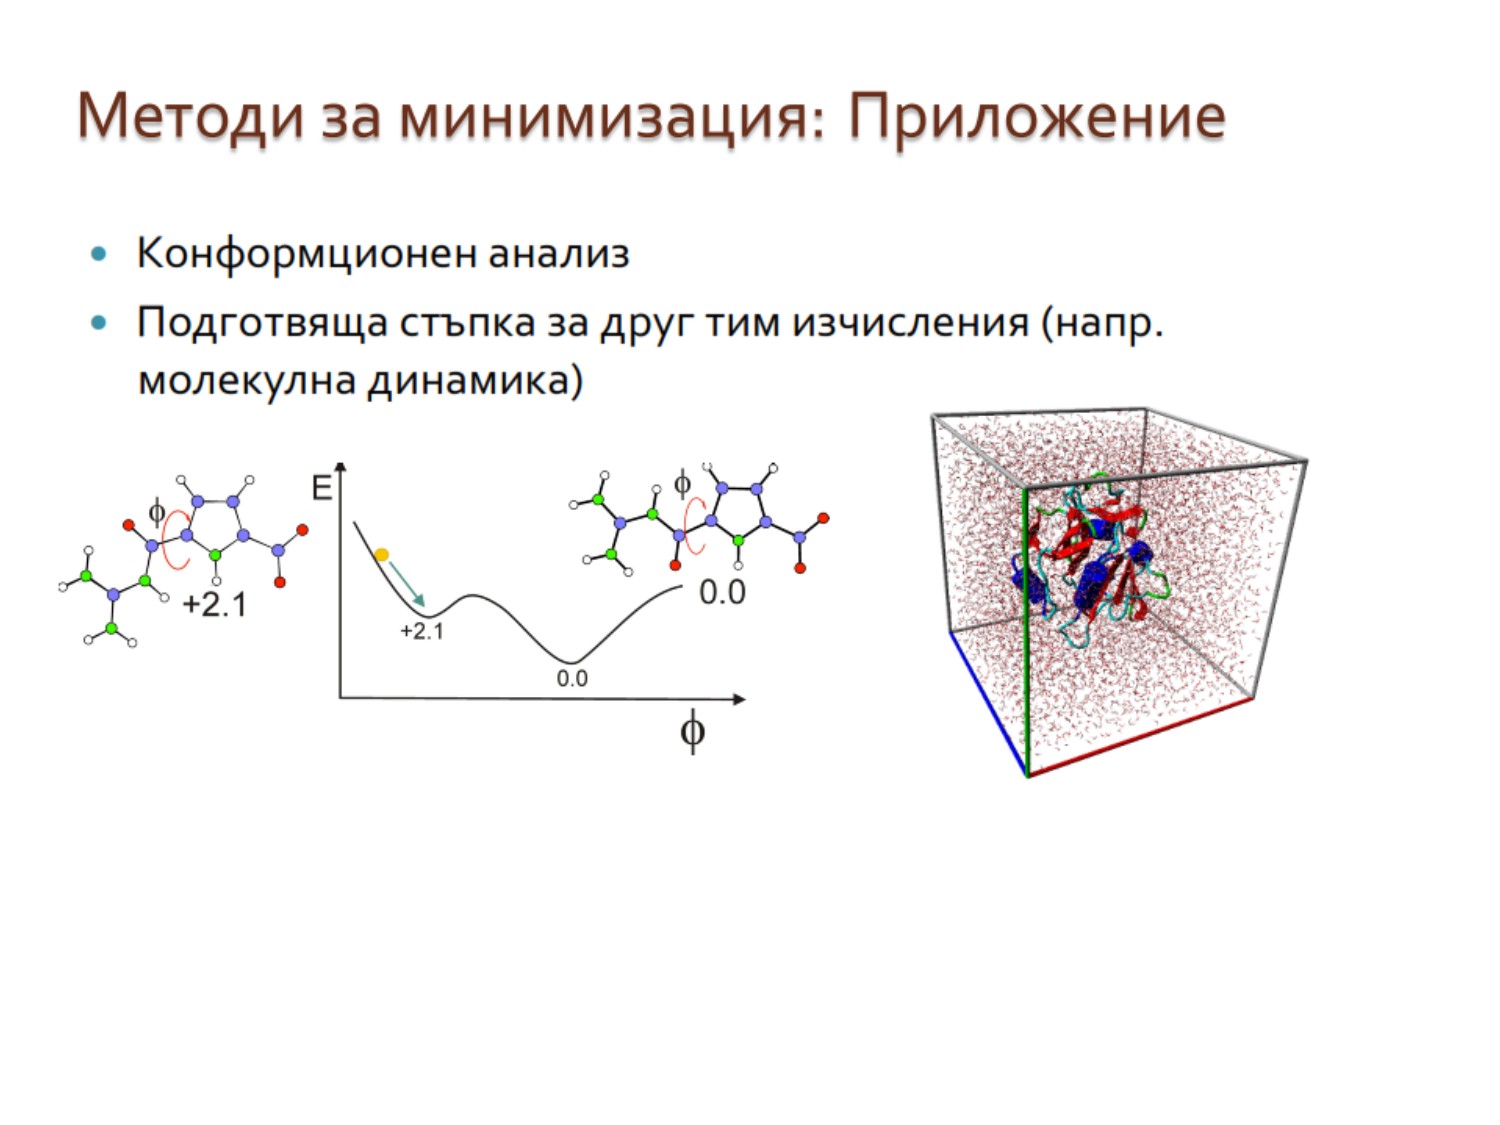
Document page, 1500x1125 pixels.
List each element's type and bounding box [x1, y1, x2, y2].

picture [26, 50, 1368, 951]
